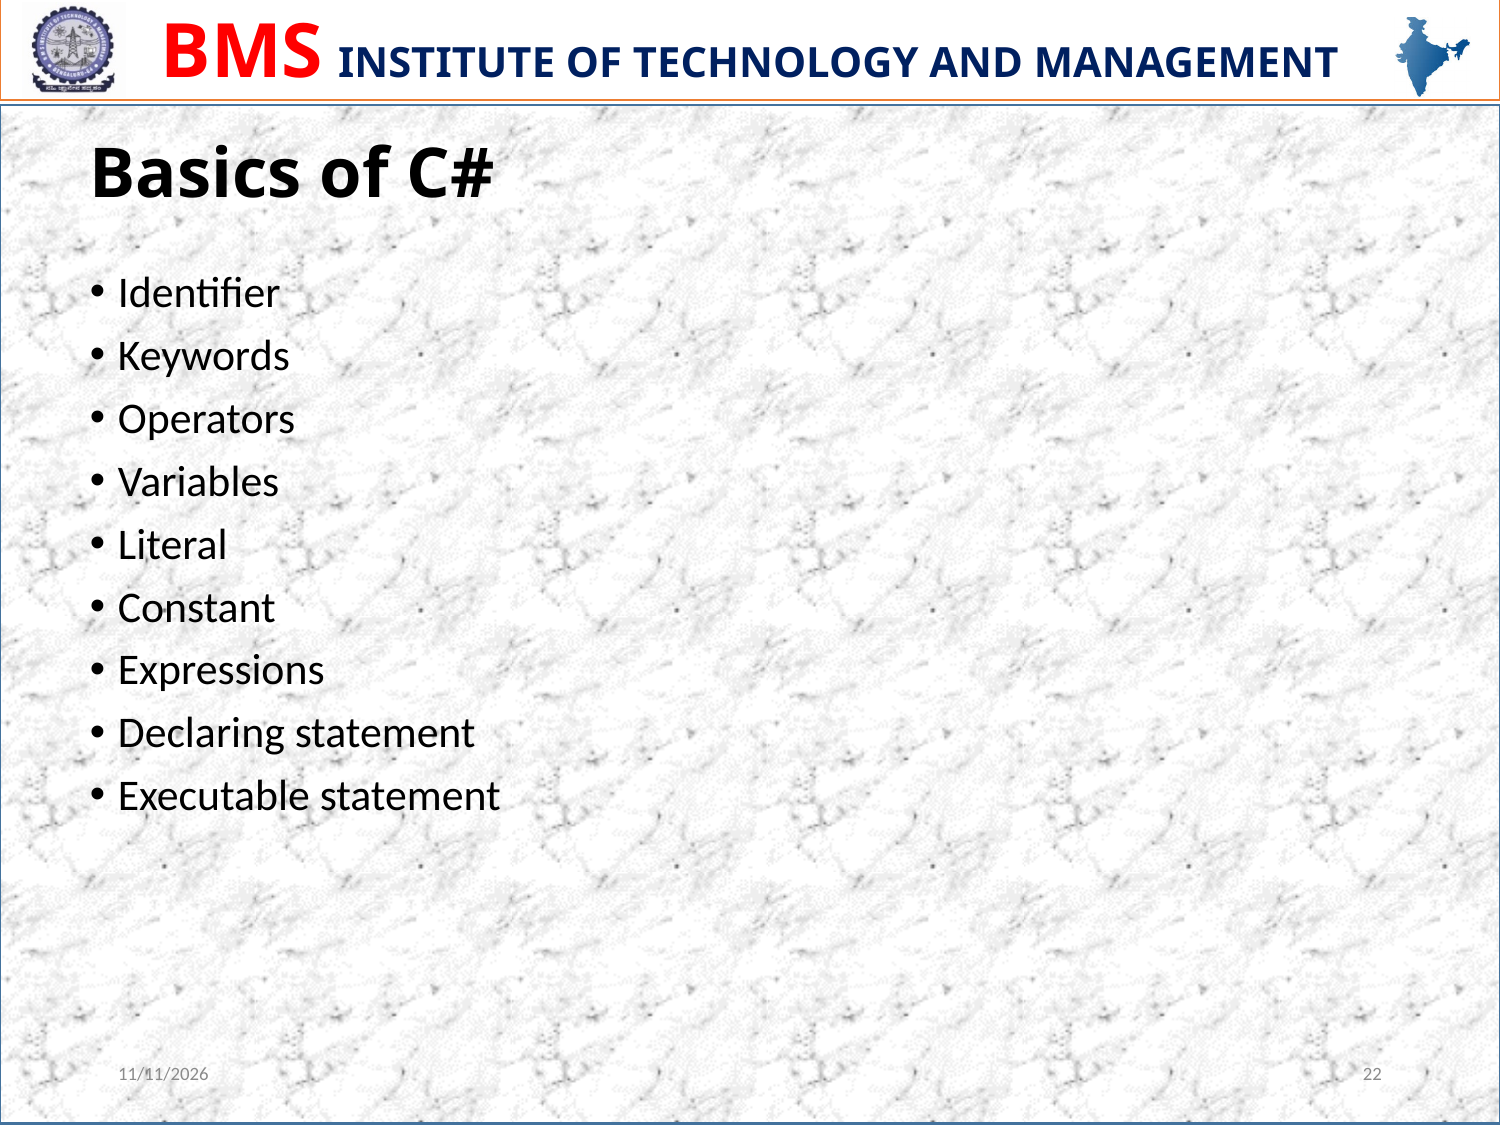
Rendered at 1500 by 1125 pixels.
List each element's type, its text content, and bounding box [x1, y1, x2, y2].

slide_number 22 [1059, 1042, 1397, 1103]
title Basics of C# [75, 131, 1425, 233]
picture [1, 106, 1499, 1122]
picture [22, 2, 126, 98]
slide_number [103, 1042, 441, 1103]
picture [1394, 17, 1471, 98]
list Identifier Keywords Operators Variables Literal Constant Expressions Declaring statement Executable statement [75, 262, 1425, 1005]
